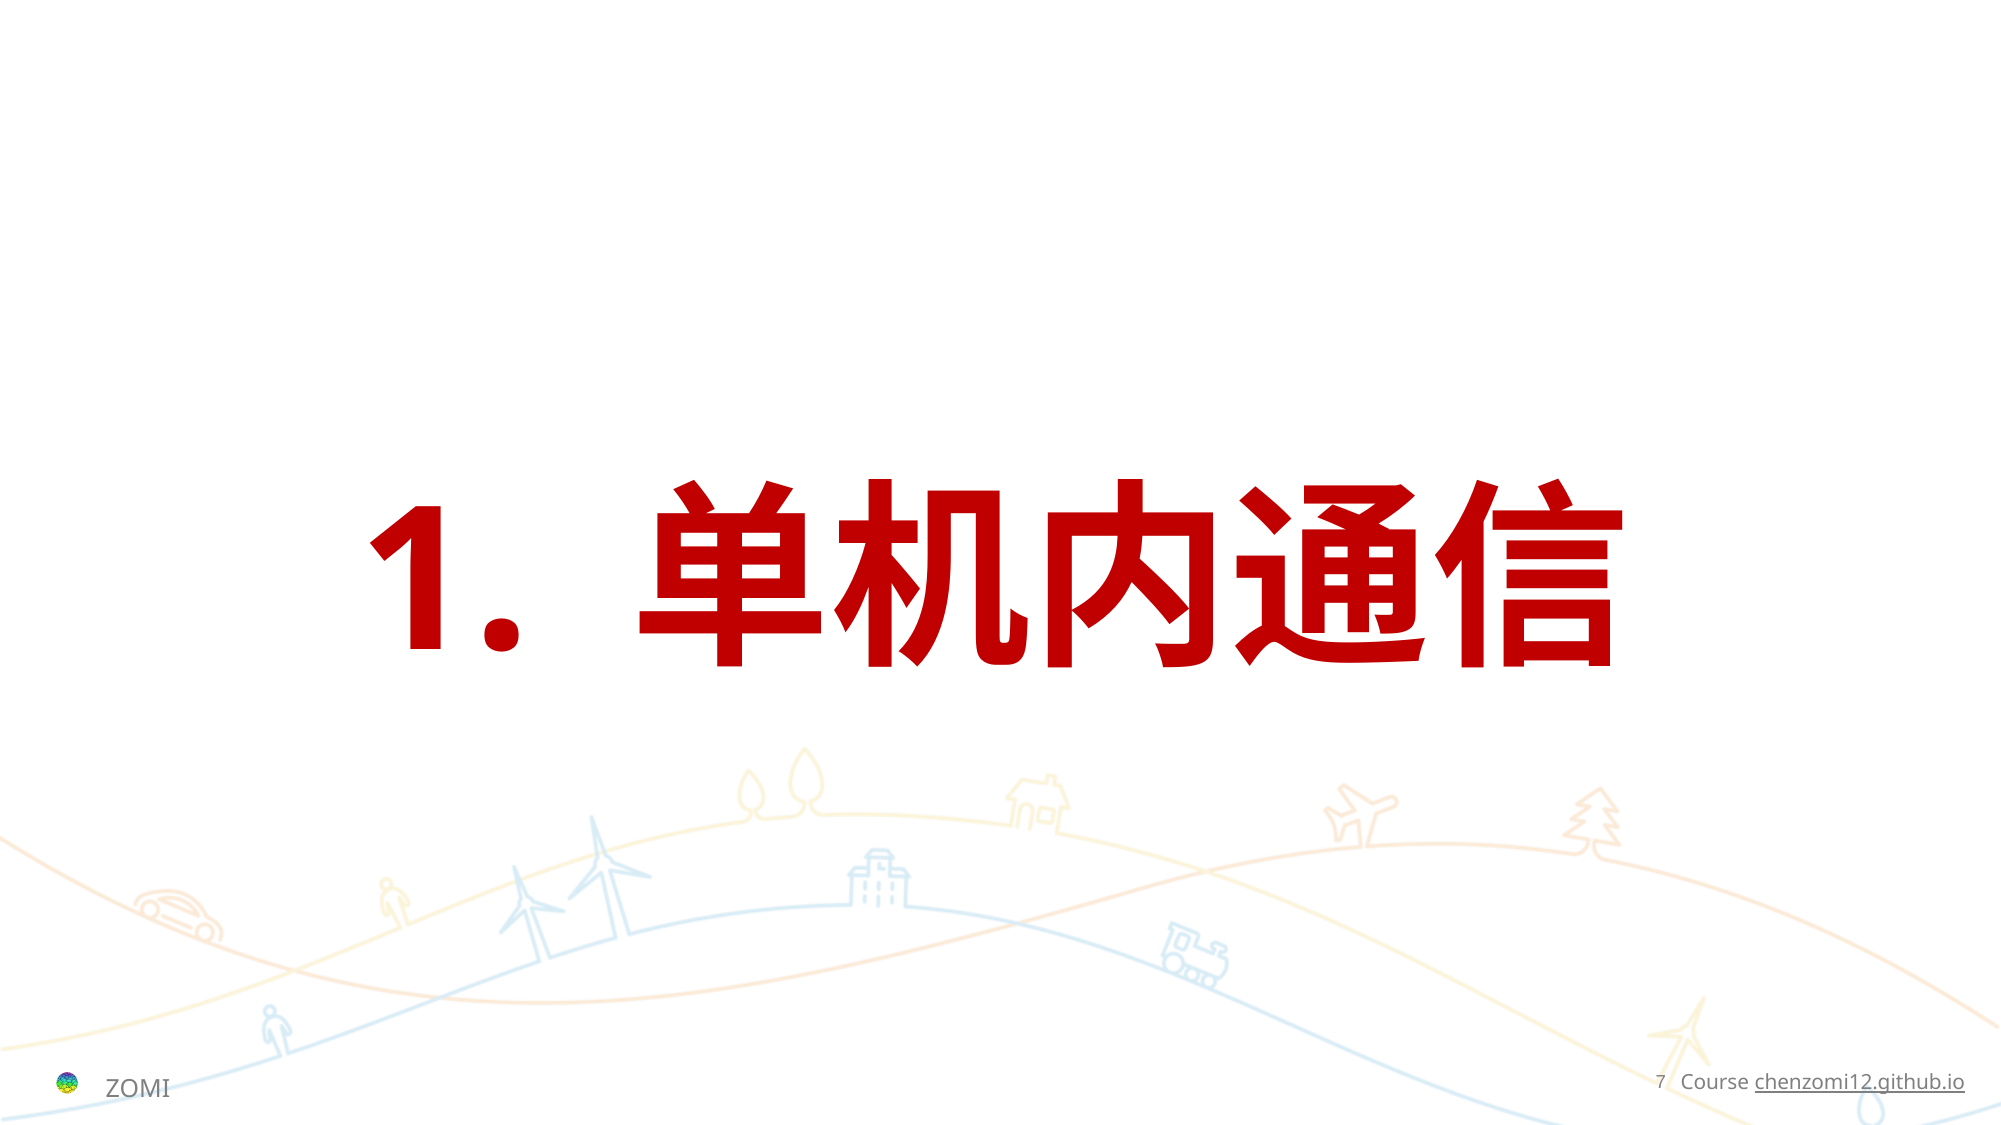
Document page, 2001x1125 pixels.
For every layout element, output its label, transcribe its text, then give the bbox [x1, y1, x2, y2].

list 1. 单机内通信 [79, 80, 1910, 986]
picture [57, 1073, 77, 1093]
